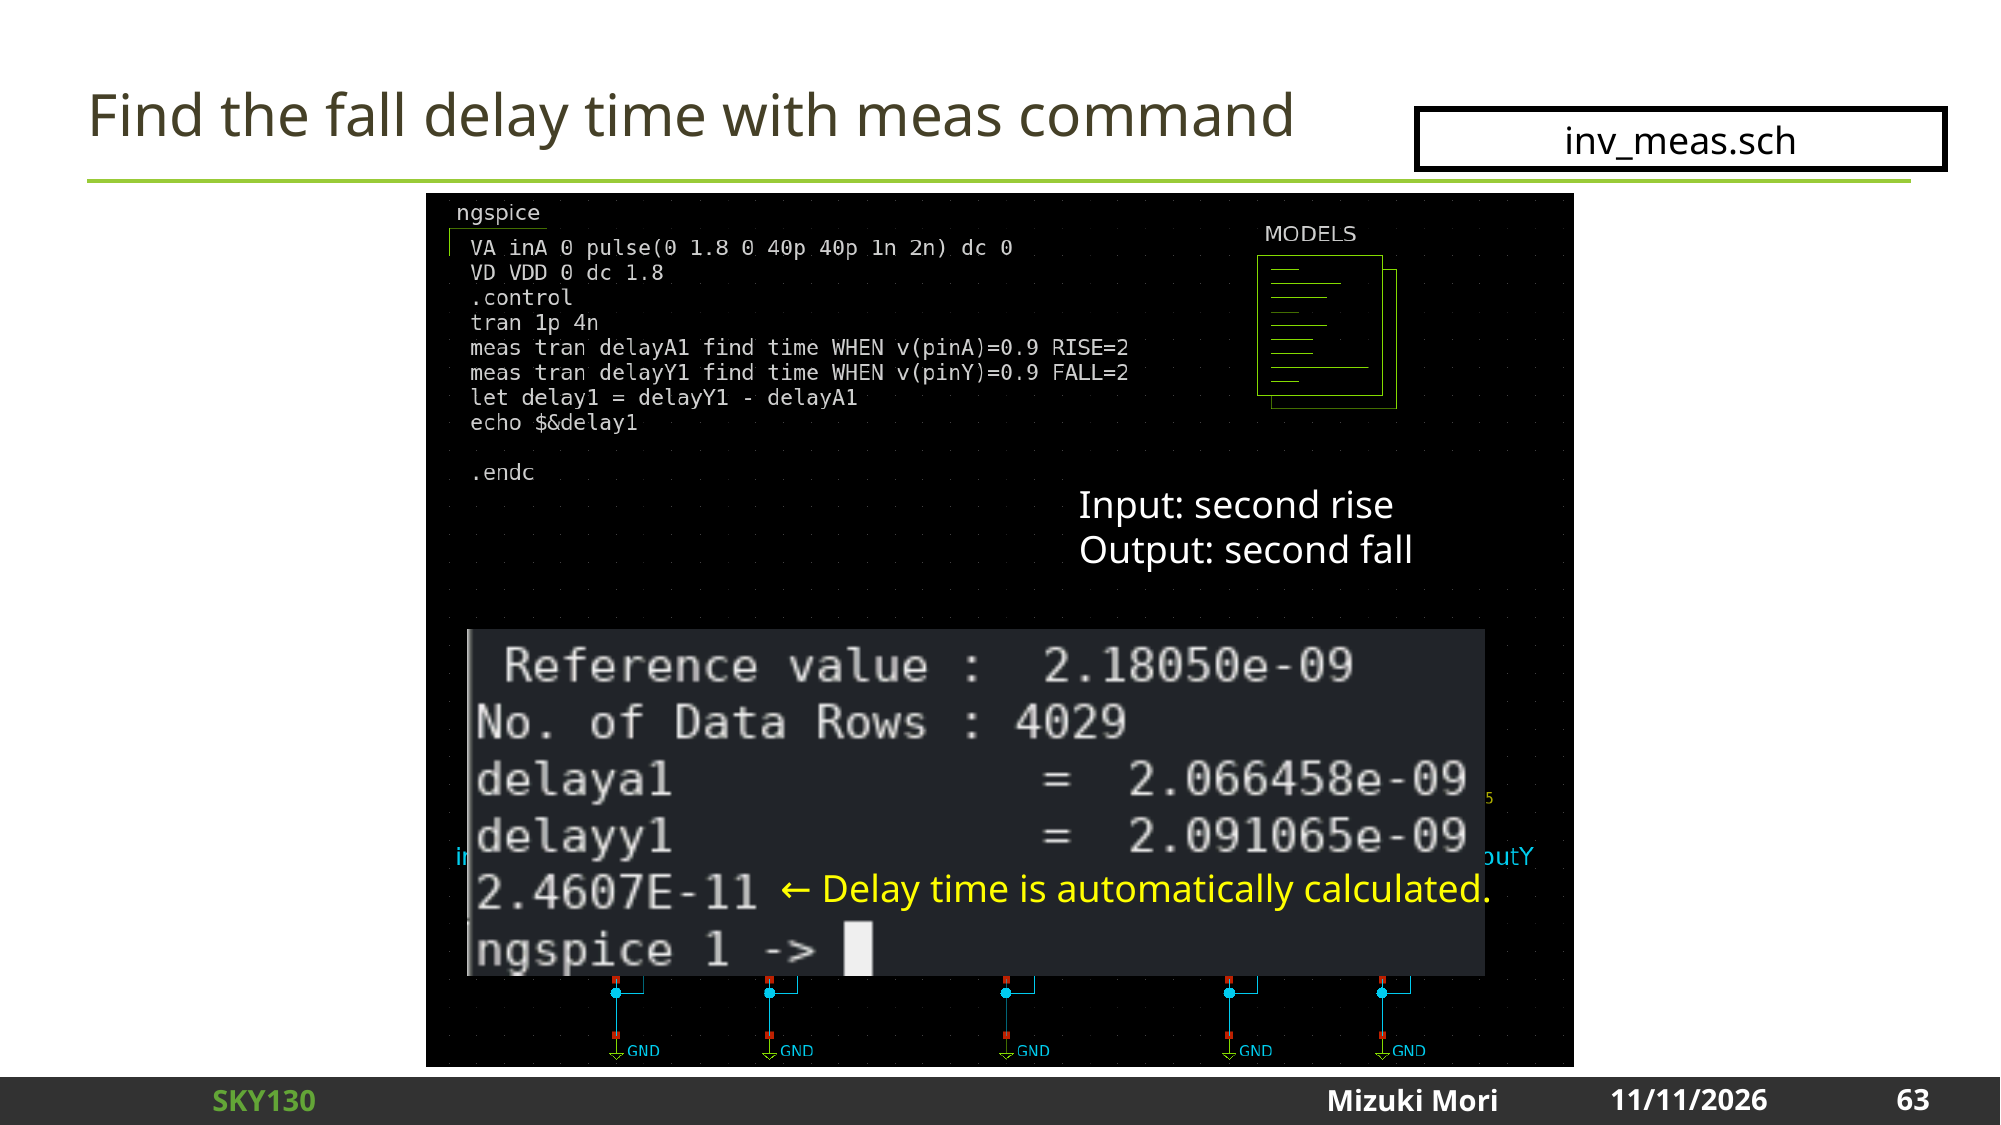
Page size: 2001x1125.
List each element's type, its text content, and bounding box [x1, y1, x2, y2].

picture [0, 1077, 1550, 1125]
title Find the fall delay time with meas command [72, 70, 1912, 163]
picture [467, 629, 1485, 976]
text_box inv_meas.sch [1416, 108, 1946, 170]
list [426, 193, 1574, 1067]
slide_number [1550, 1077, 1826, 1125]
slide_number 63 [1826, 1076, 2000, 1125]
